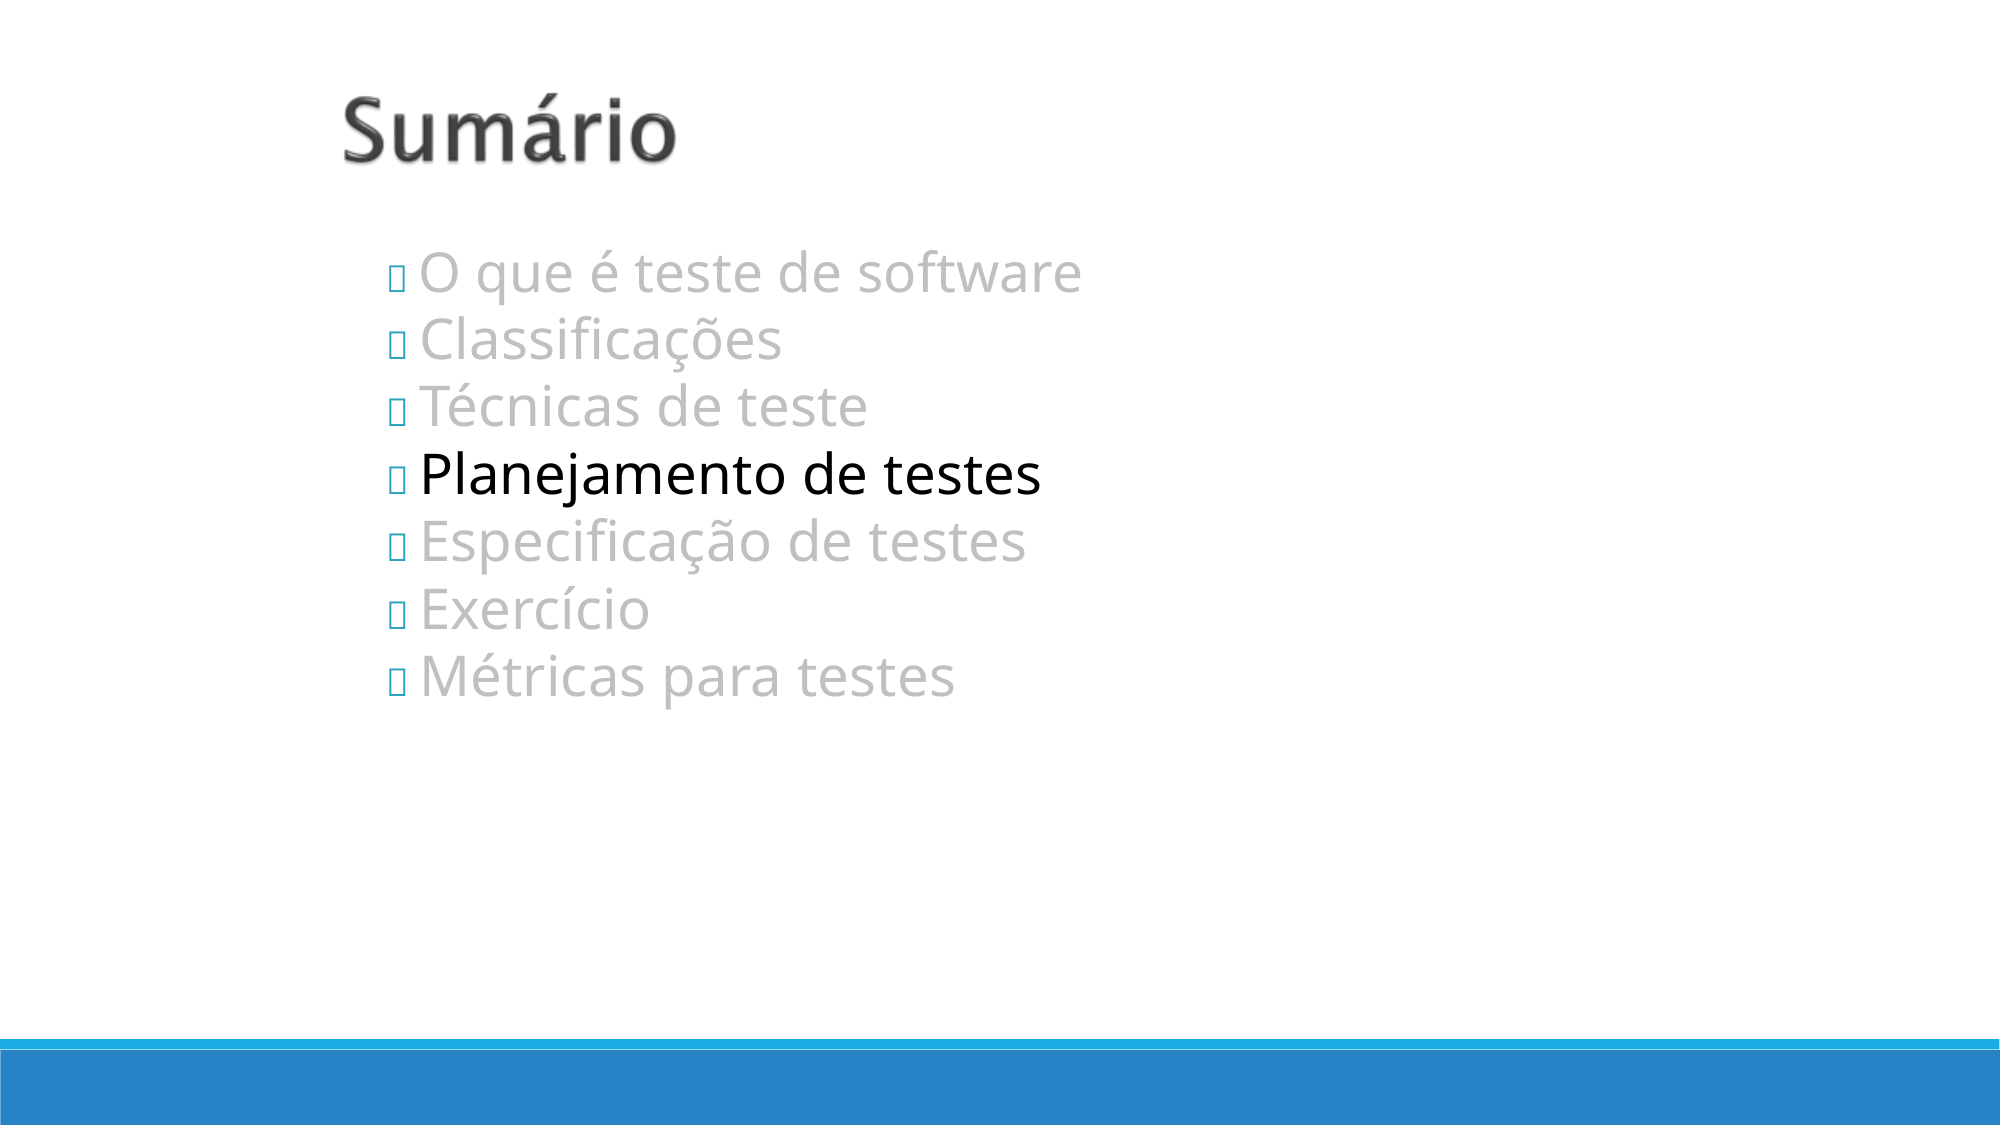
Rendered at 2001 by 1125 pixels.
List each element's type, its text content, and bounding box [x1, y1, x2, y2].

text_box  O que é teste de software  Classificações  Técnicas de teste  Planejamento de testes  Especificação de testes  Exercício  Métricas para testes [385, 237, 1086, 709]
picture [339, 91, 680, 169]
